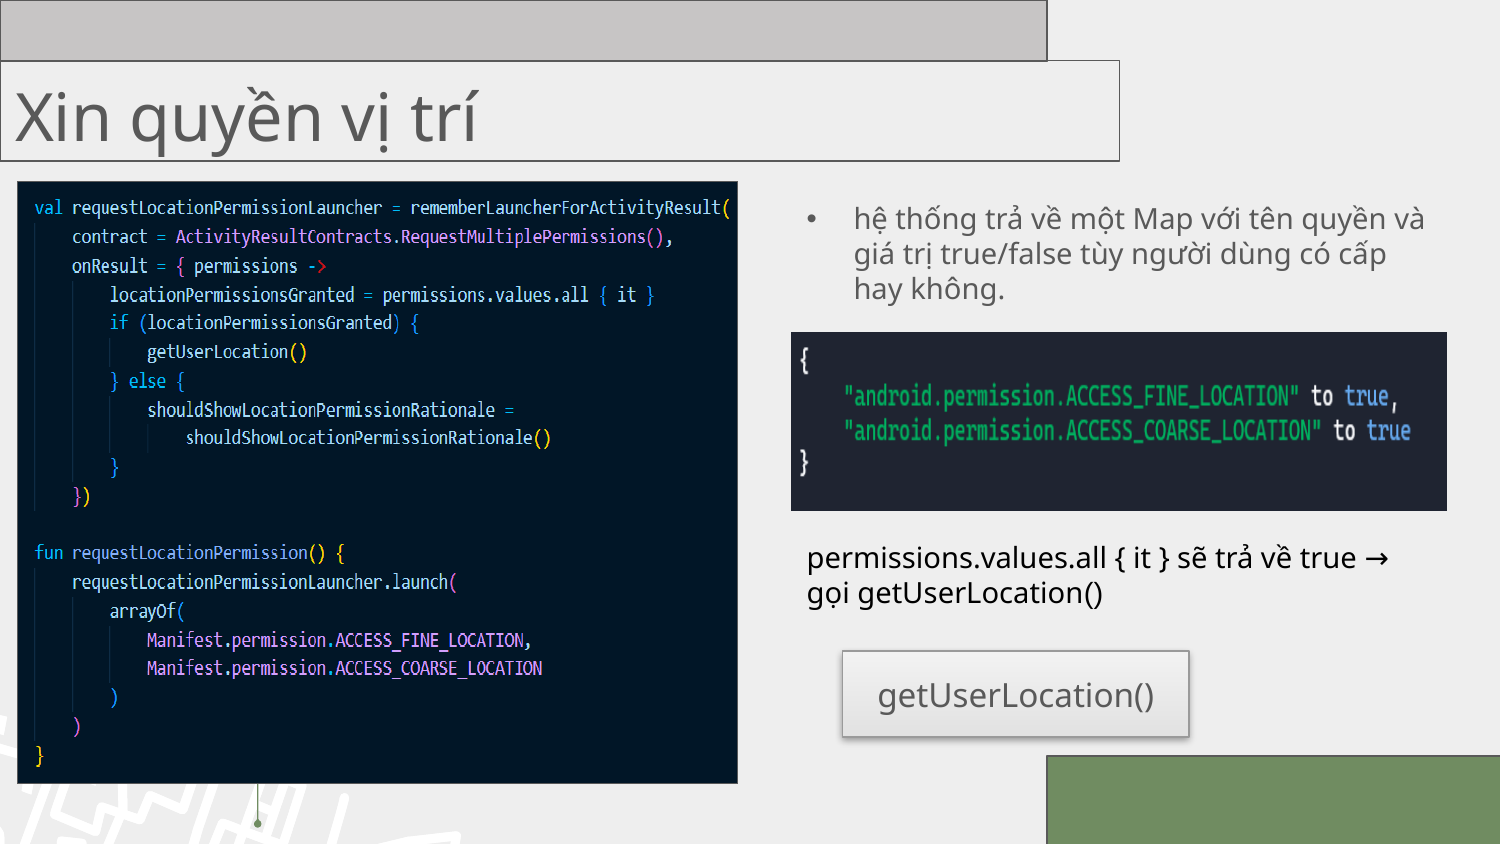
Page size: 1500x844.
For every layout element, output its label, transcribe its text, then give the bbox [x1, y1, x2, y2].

picture [791, 332, 1448, 512]
text_box Xin quyền vị trí [0, 60, 1120, 161]
text_box hệ thống trả về một Map với tên quyền và giá trị true/false tùy người dùng có cấp hay không. [791, 193, 1447, 332]
text_box getUserLocation() [842, 650, 1190, 738]
text_box permissions.values.all { it } sẽ trả về true → gọi getUserLocation() [791, 531, 1447, 617]
picture [17, 181, 738, 784]
